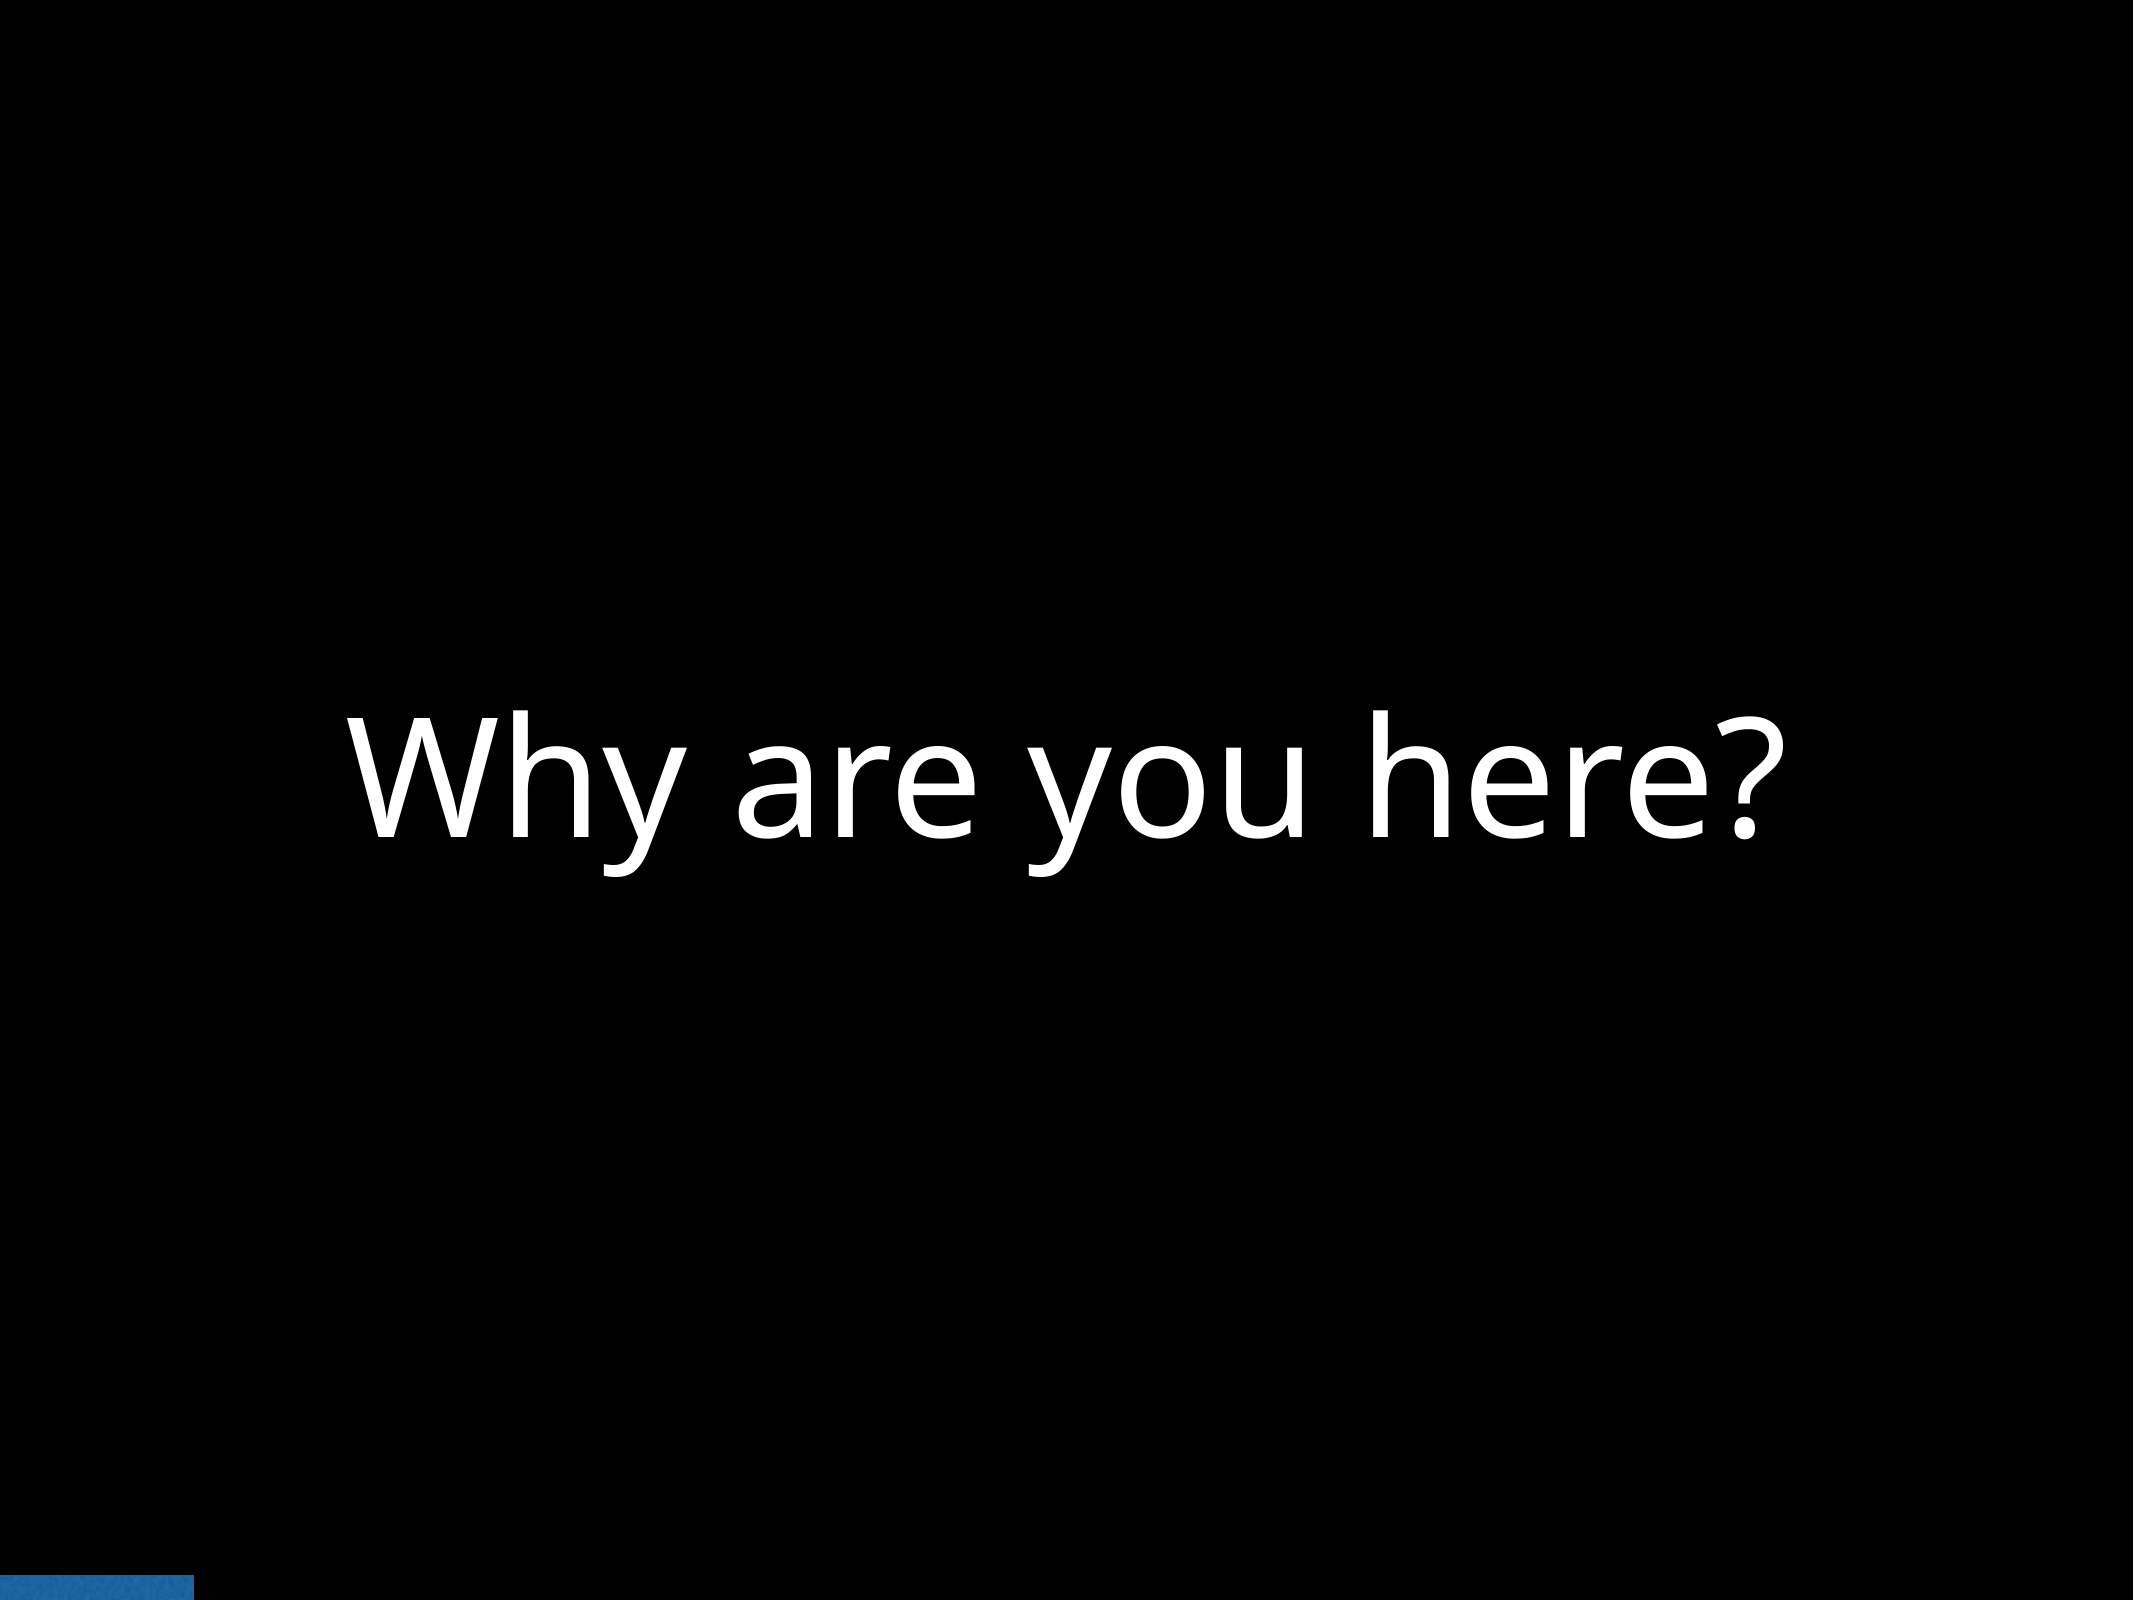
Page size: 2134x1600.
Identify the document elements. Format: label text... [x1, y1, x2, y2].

text_box [0, 1575, 194, 1600]
title Why are you here? [155, 593, 1978, 949]
